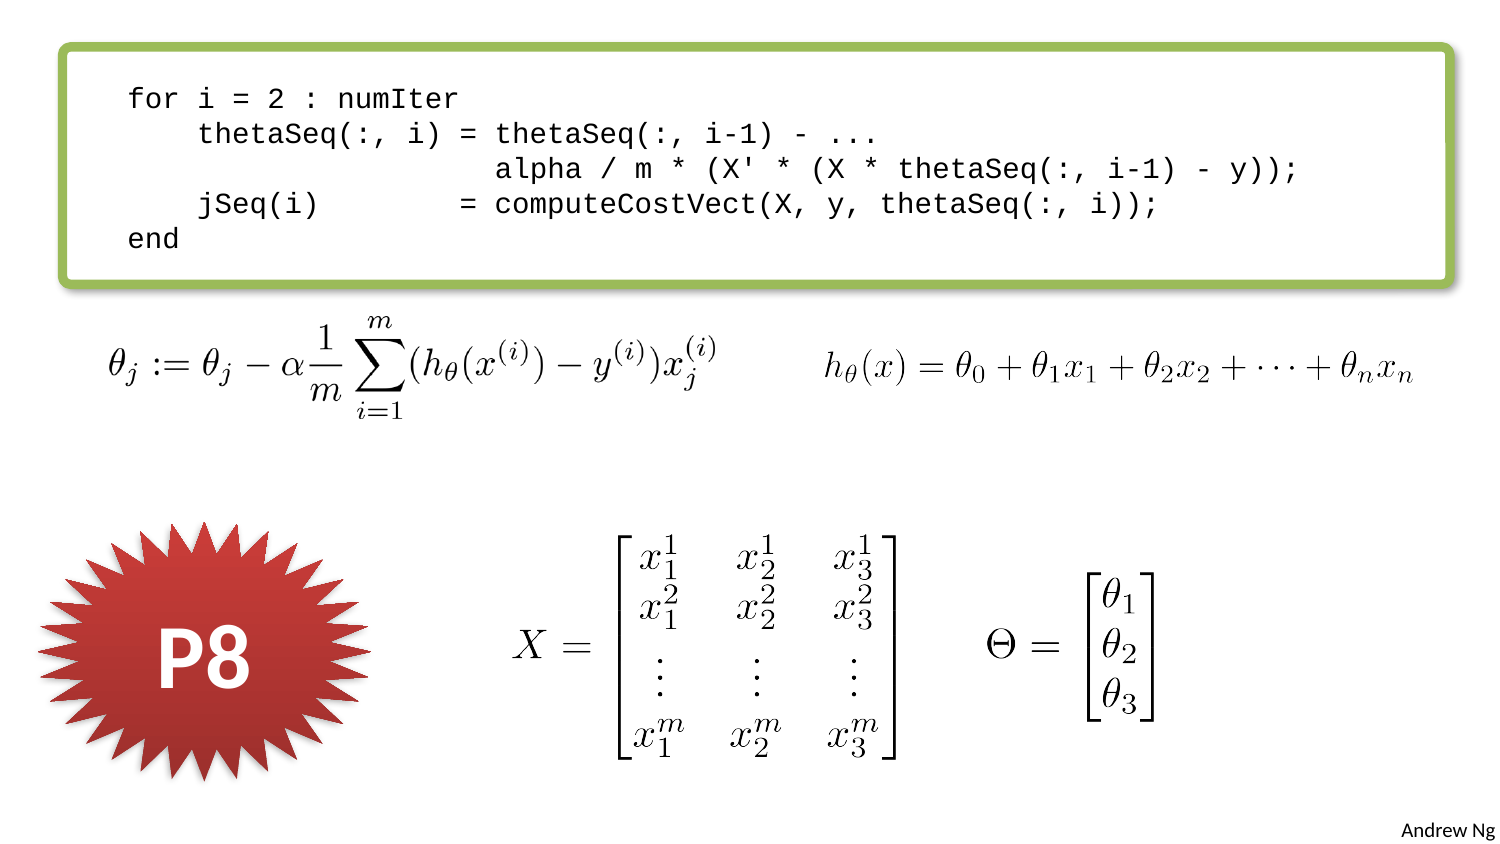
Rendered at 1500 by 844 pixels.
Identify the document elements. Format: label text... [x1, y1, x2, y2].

text_box [60, 44, 1453, 287]
picture [824, 349, 1413, 386]
text_box for i = 2 : numIter thetaSeq(:, i) = thetaSeq(:, i-1) - ... alpha / m * (X' * (X * thetaSeq(:, i-1) - y)); jSeq(i) = computeCostVect(X, y, thetaSeq(:, i)); end [112, 71, 1375, 262]
picture [512, 534, 896, 760]
text_box P8 [37, 521, 372, 782]
picture [987, 571, 1154, 723]
picture [109, 315, 715, 419]
